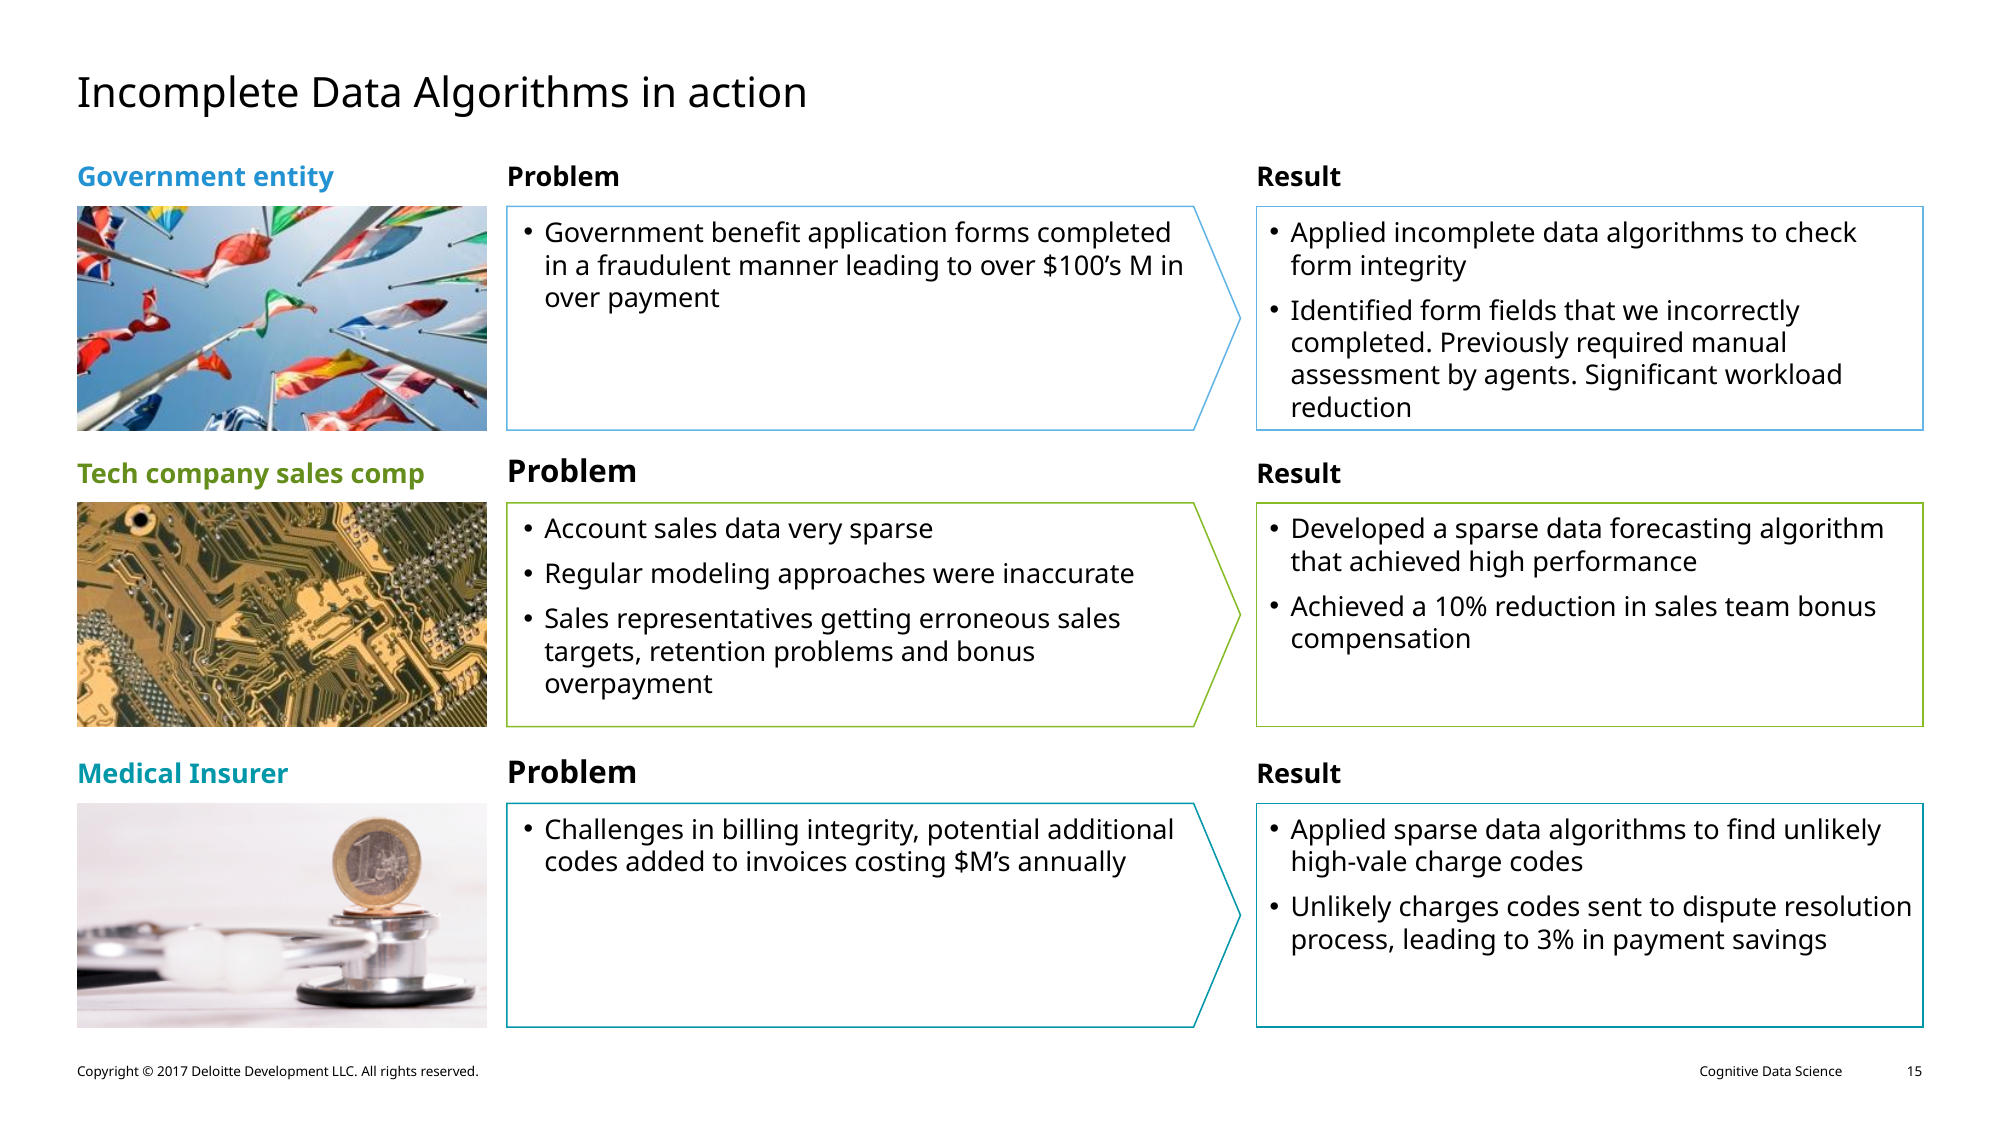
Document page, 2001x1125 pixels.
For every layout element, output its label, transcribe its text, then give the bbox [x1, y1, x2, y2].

text_box [506, 206, 1241, 431]
text_box Problem [506, 159, 940, 193]
text_box [1256, 502, 1923, 727]
text_box Medical Insurer [77, 756, 487, 790]
picture [76, 206, 487, 431]
text_box [506, 502, 1241, 727]
text_box [1256, 803, 1923, 1028]
text_box Developed a sparse data forecasting algorithm that achieved high performance Achieved a 10% reduction in sales team bonus compensation [1269, 511, 1917, 655]
text_box Result [1256, 456, 1689, 489]
text_box Government benefit application forms completed in a fraudulent manner leading to over $100’s M in over payment [523, 215, 1198, 313]
picture [76, 502, 487, 727]
text_box Result [1256, 159, 1689, 193]
text_box Result [1256, 756, 1689, 790]
title Incomplete Data Algorithms in action [77, 66, 1923, 181]
text_box Problem [506, 752, 940, 790]
text_box Applied incomplete data algorithms to check form integrity Identified form fields that we incorrectly completed. Previously required manual assessment by agents. Significant workload reduction [1269, 215, 1917, 423]
text_box Challenges in billing integrity, potential additional codes added to invoices costing $M’s annually [523, 812, 1198, 878]
text_box [506, 803, 1241, 1028]
text_box Account sales data very sparse Regular modeling approaches were inaccurate Sales representatives getting erroneous sales targets, retention problems and bonus overpayment [523, 511, 1198, 700]
text_box [1256, 206, 1923, 431]
picture [76, 803, 487, 1028]
text_box Applied sparse data algorithms to find unlikely high-vale charge codes Unlikely charges codes sent to dispute resolution process, leading to 3% in payment savings [1269, 812, 1917, 955]
text_box Tech company sales comp [77, 456, 487, 489]
text_box Problem [506, 451, 940, 490]
text_box Government entity [77, 159, 487, 193]
